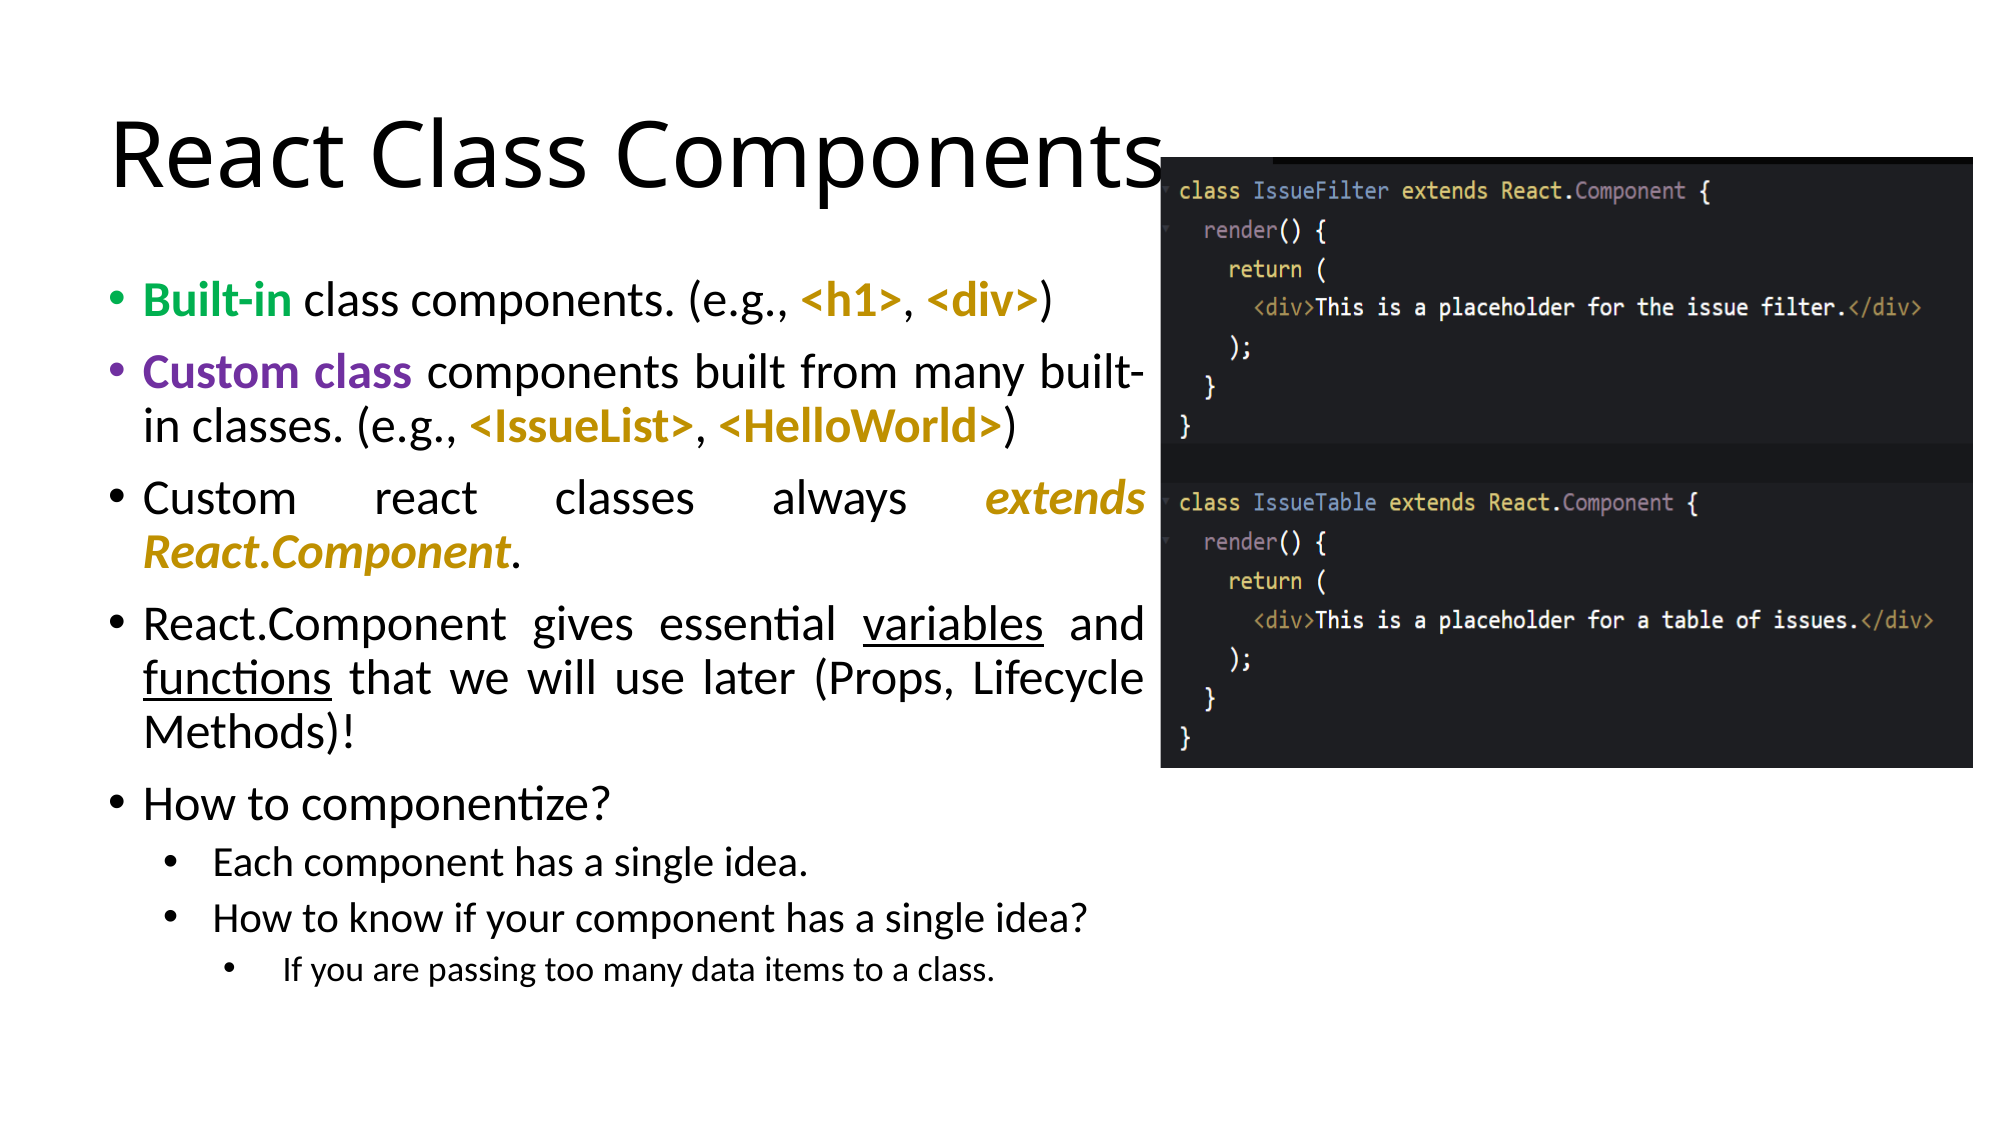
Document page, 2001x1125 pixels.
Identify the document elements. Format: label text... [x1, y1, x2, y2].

list Built-in class components. (e.g., <h1>, <div>) Custom class components built from many built-in classes. (e.g., <IssueList>, <HelloWorld>) Custom react classes always extends React.Component. React.Component gives essential variables and functions that we will use later (Props, Lifecycle Methods)! How to componentize? Each component has a single idea. How to know if your component has a single idea? If you are passing too many data items to a class. [93, 266, 1161, 1039]
title React Class Components [93, 48, 1819, 266]
picture [1160, 157, 1973, 768]
